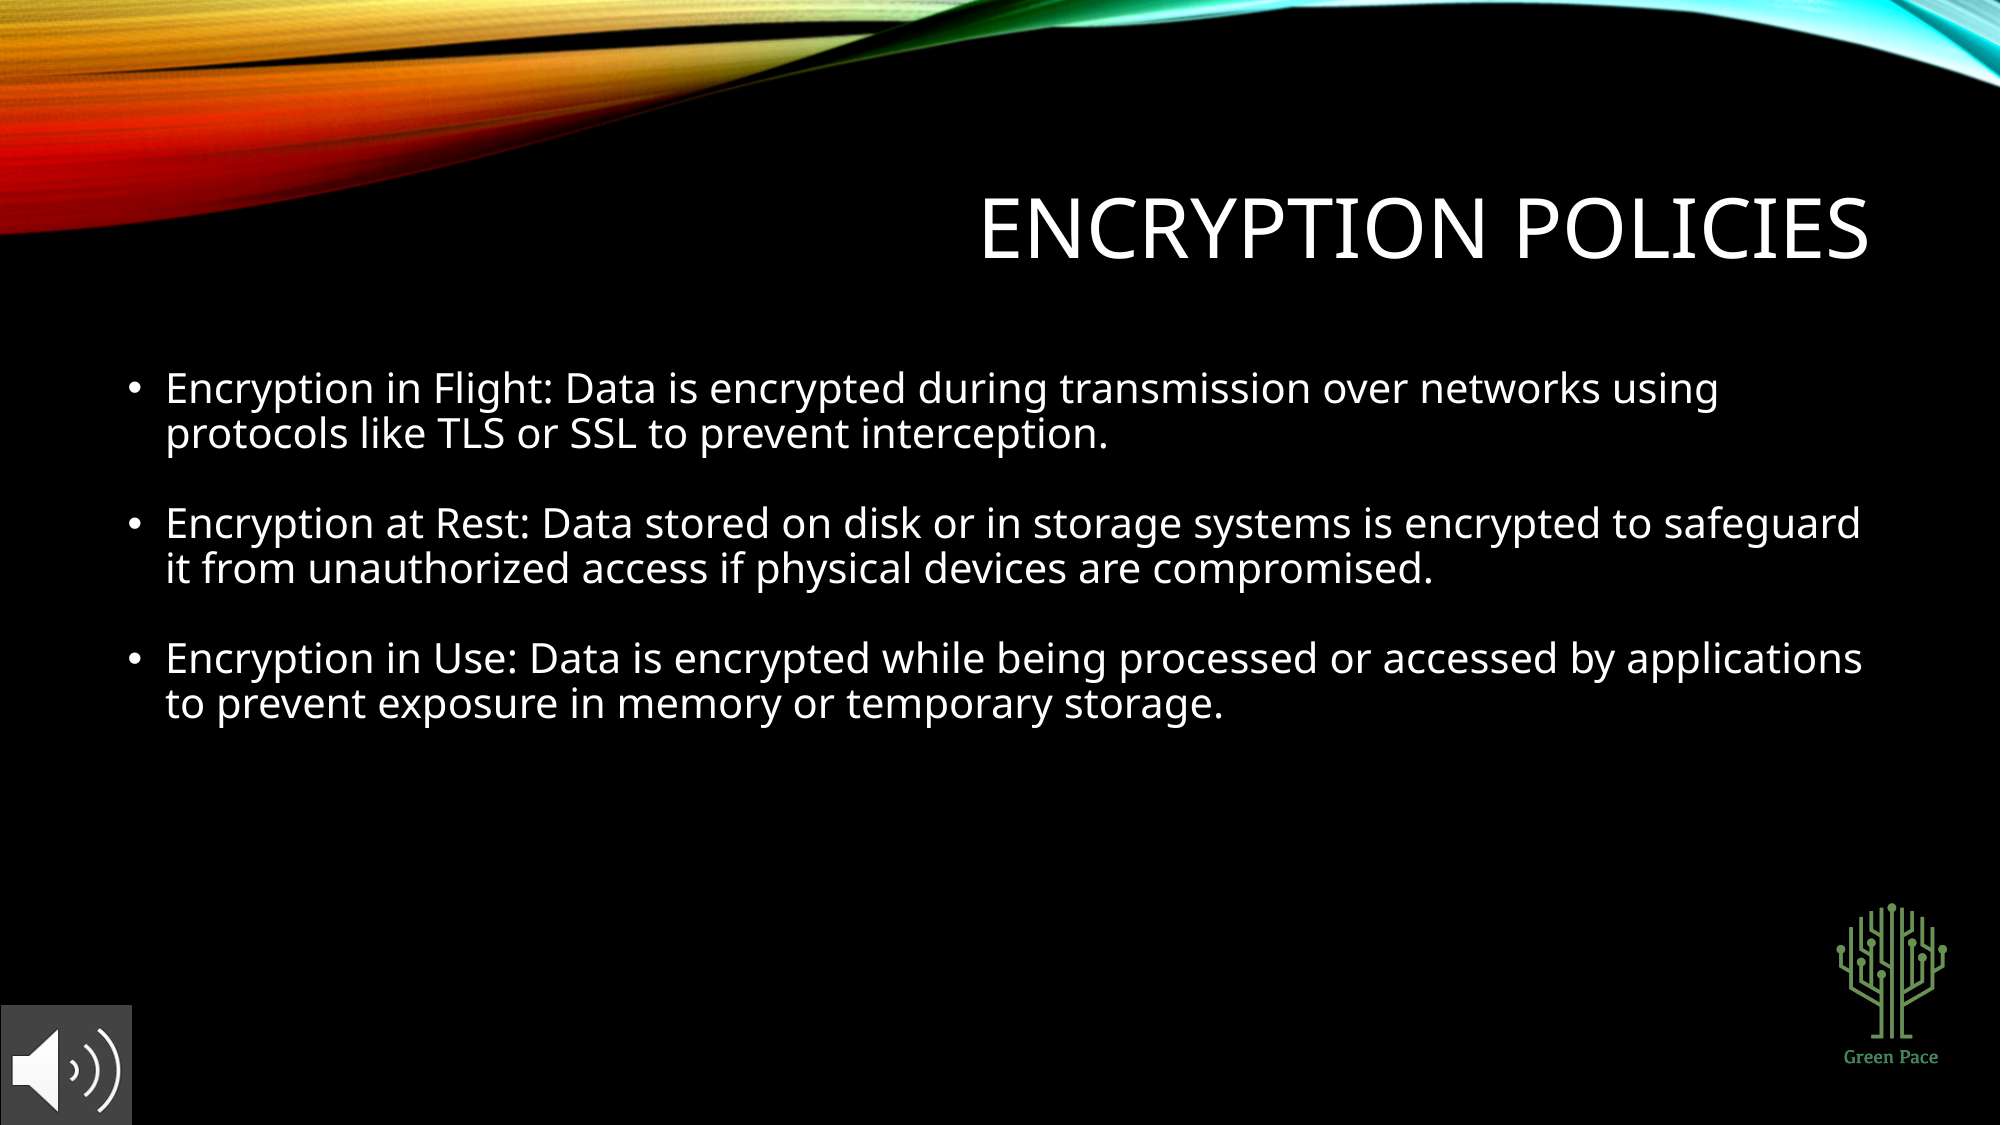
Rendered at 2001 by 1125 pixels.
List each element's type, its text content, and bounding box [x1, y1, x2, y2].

title ENCRYPTION POLICIES [474, 125, 1888, 338]
picture [0, 1003, 134, 1125]
picture [0, 0, 2000, 237]
list Encryption in Flight: Data is encrypted during transmission over networks using protocols like TLS or SSL to prevent interception. Encryption at Rest: Data stored on disk or in storage systems is encrypted to safeguard it from unauthorized access if physical devices are compromised. Encryption in Use: Data is encrypted while being processed or accessed by applications to prevent exposure in memory or temporary storage. [112, 360, 1888, 1021]
picture [1817, 892, 1964, 1082]
